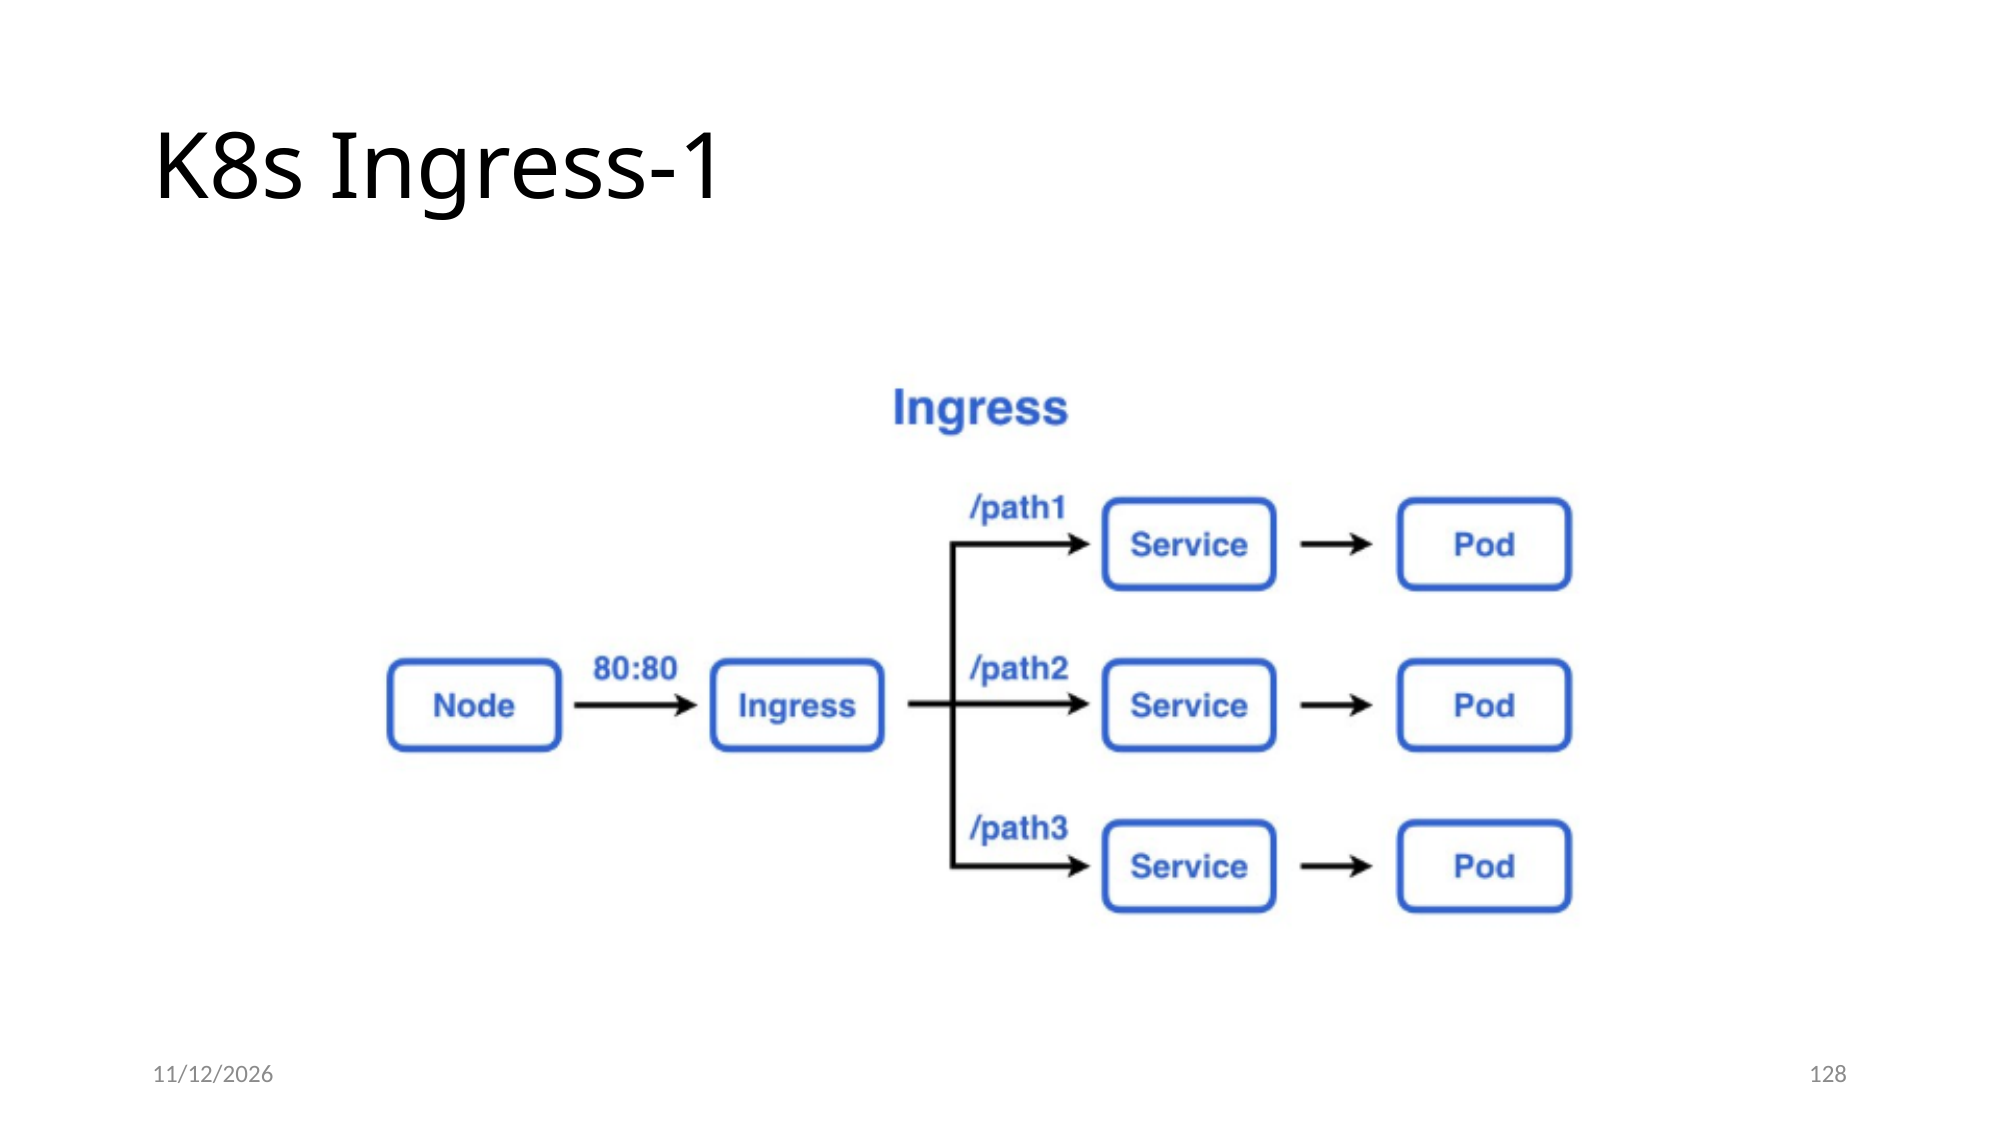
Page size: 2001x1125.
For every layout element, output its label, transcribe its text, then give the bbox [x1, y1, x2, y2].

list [360, 362, 1640, 951]
slide_number 128 [1412, 1042, 1863, 1103]
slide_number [137, 1042, 588, 1103]
title K8s Ingress-1 [137, 59, 1863, 278]
